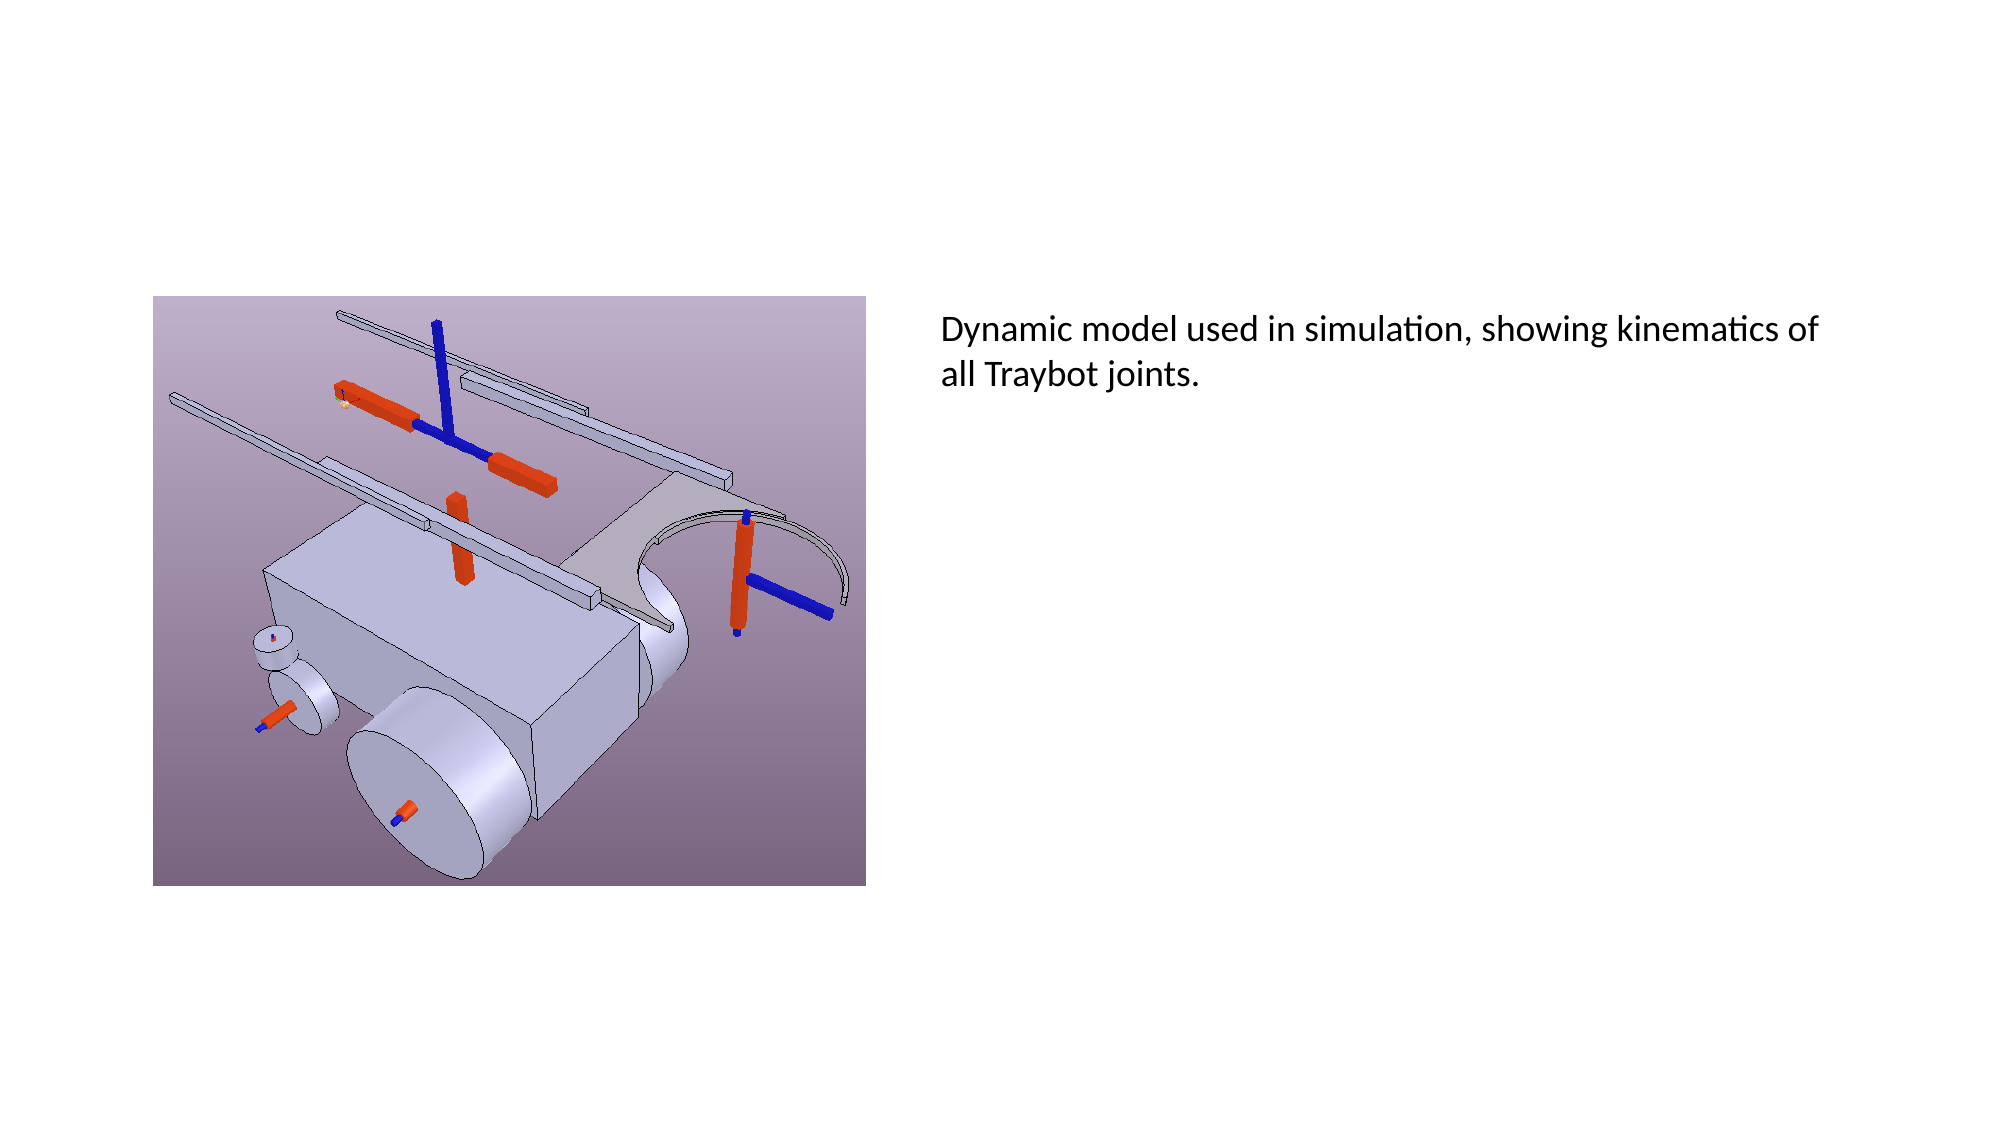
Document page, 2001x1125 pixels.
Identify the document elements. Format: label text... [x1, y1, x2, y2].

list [153, 296, 866, 886]
text_box Dynamic model used in simulation, showing kinematics of all Traybot joints. [926, 296, 1847, 402]
